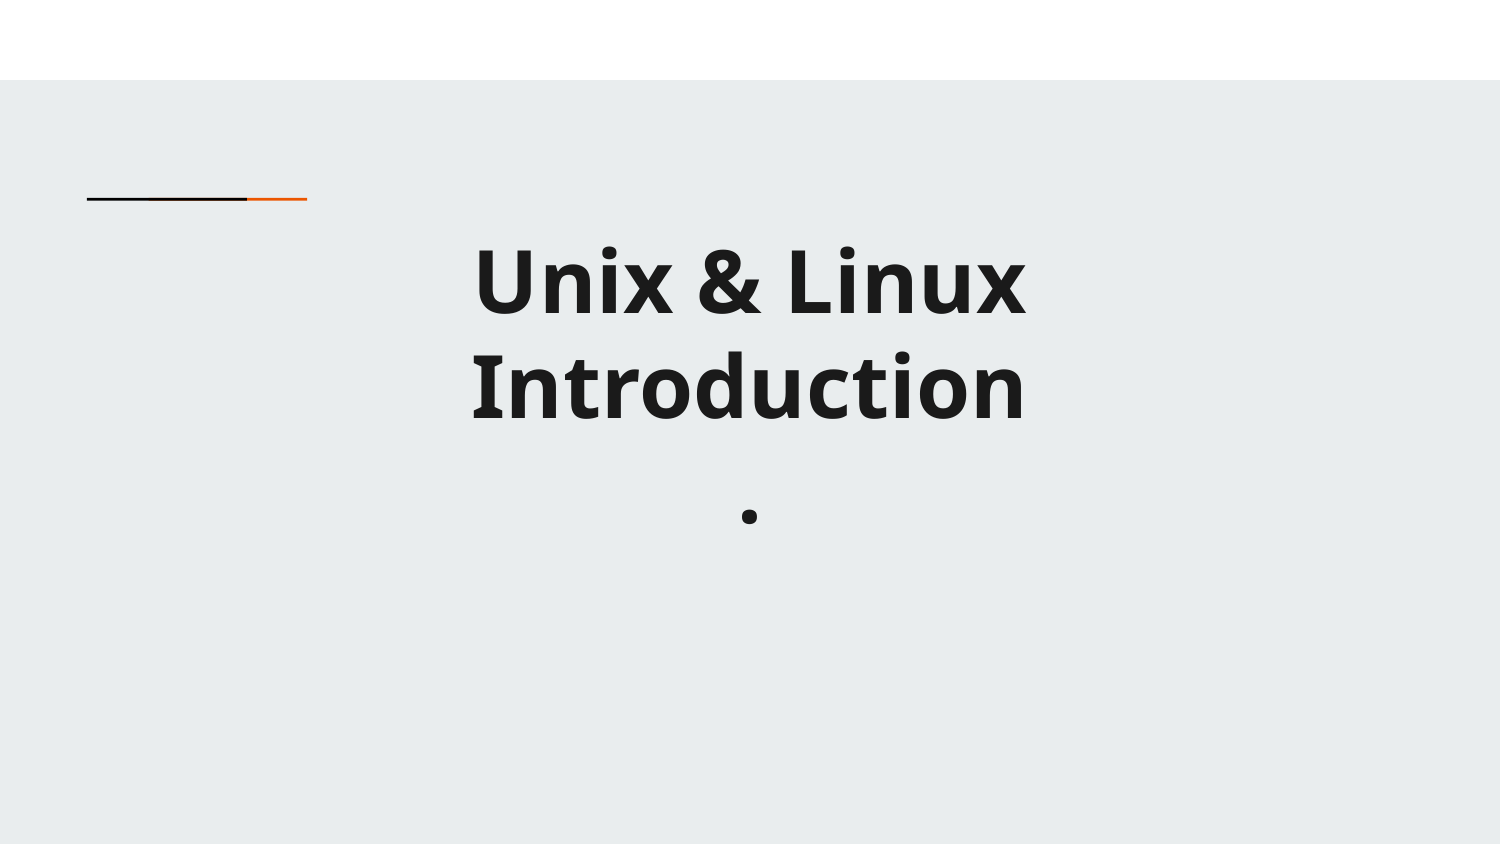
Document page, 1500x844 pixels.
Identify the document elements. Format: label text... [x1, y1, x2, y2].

title Unix & Linux Introduction. [463, 211, 1037, 358]
